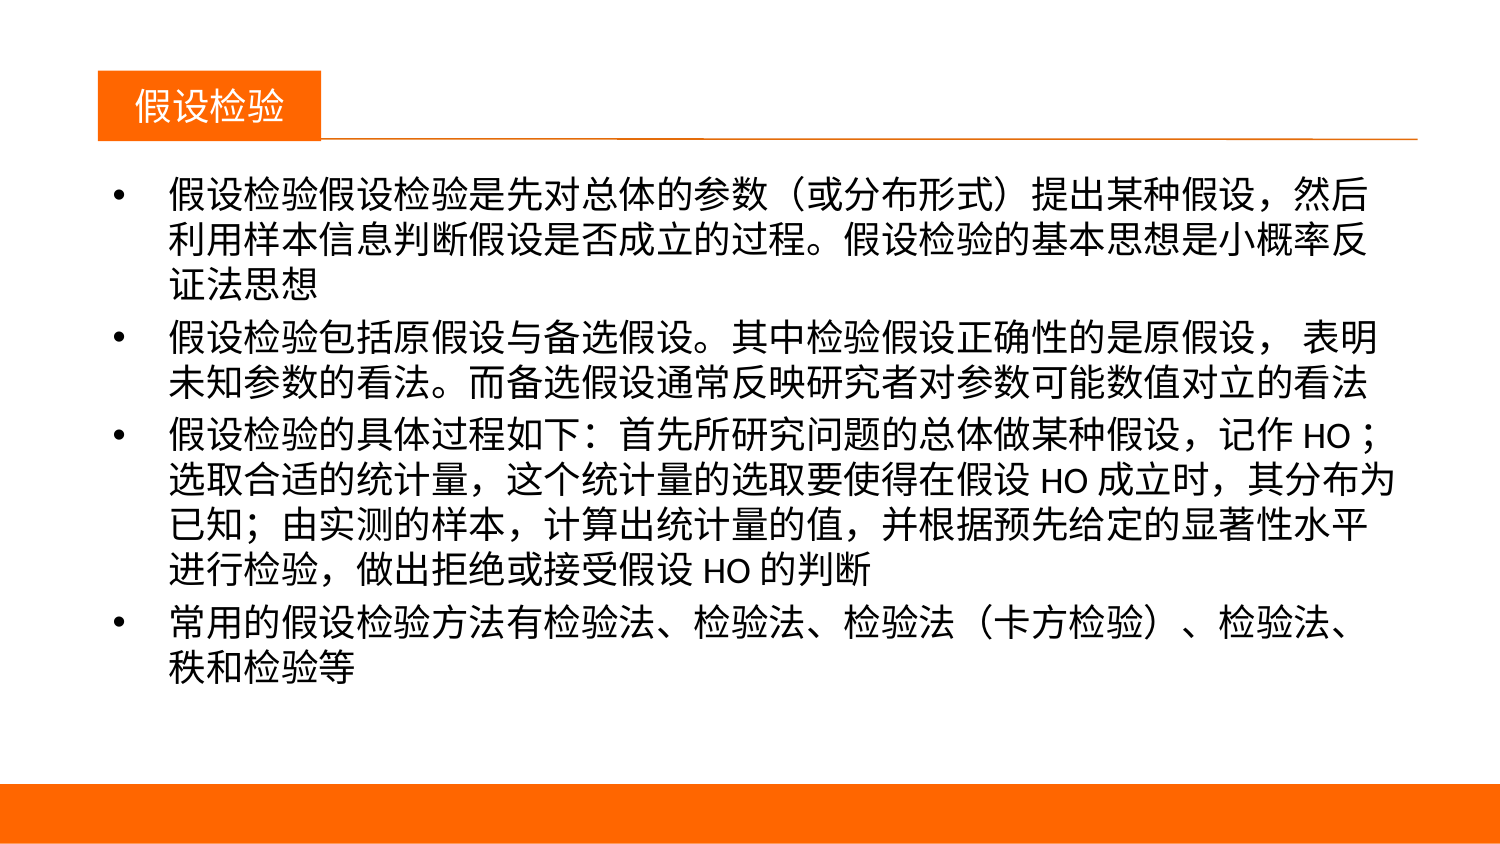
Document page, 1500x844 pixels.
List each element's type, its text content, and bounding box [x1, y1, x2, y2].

text_box 假设检验 [96, 68, 323, 143]
text_box [99, 70, 130, 147]
text_box [0, 782, 1500, 844]
